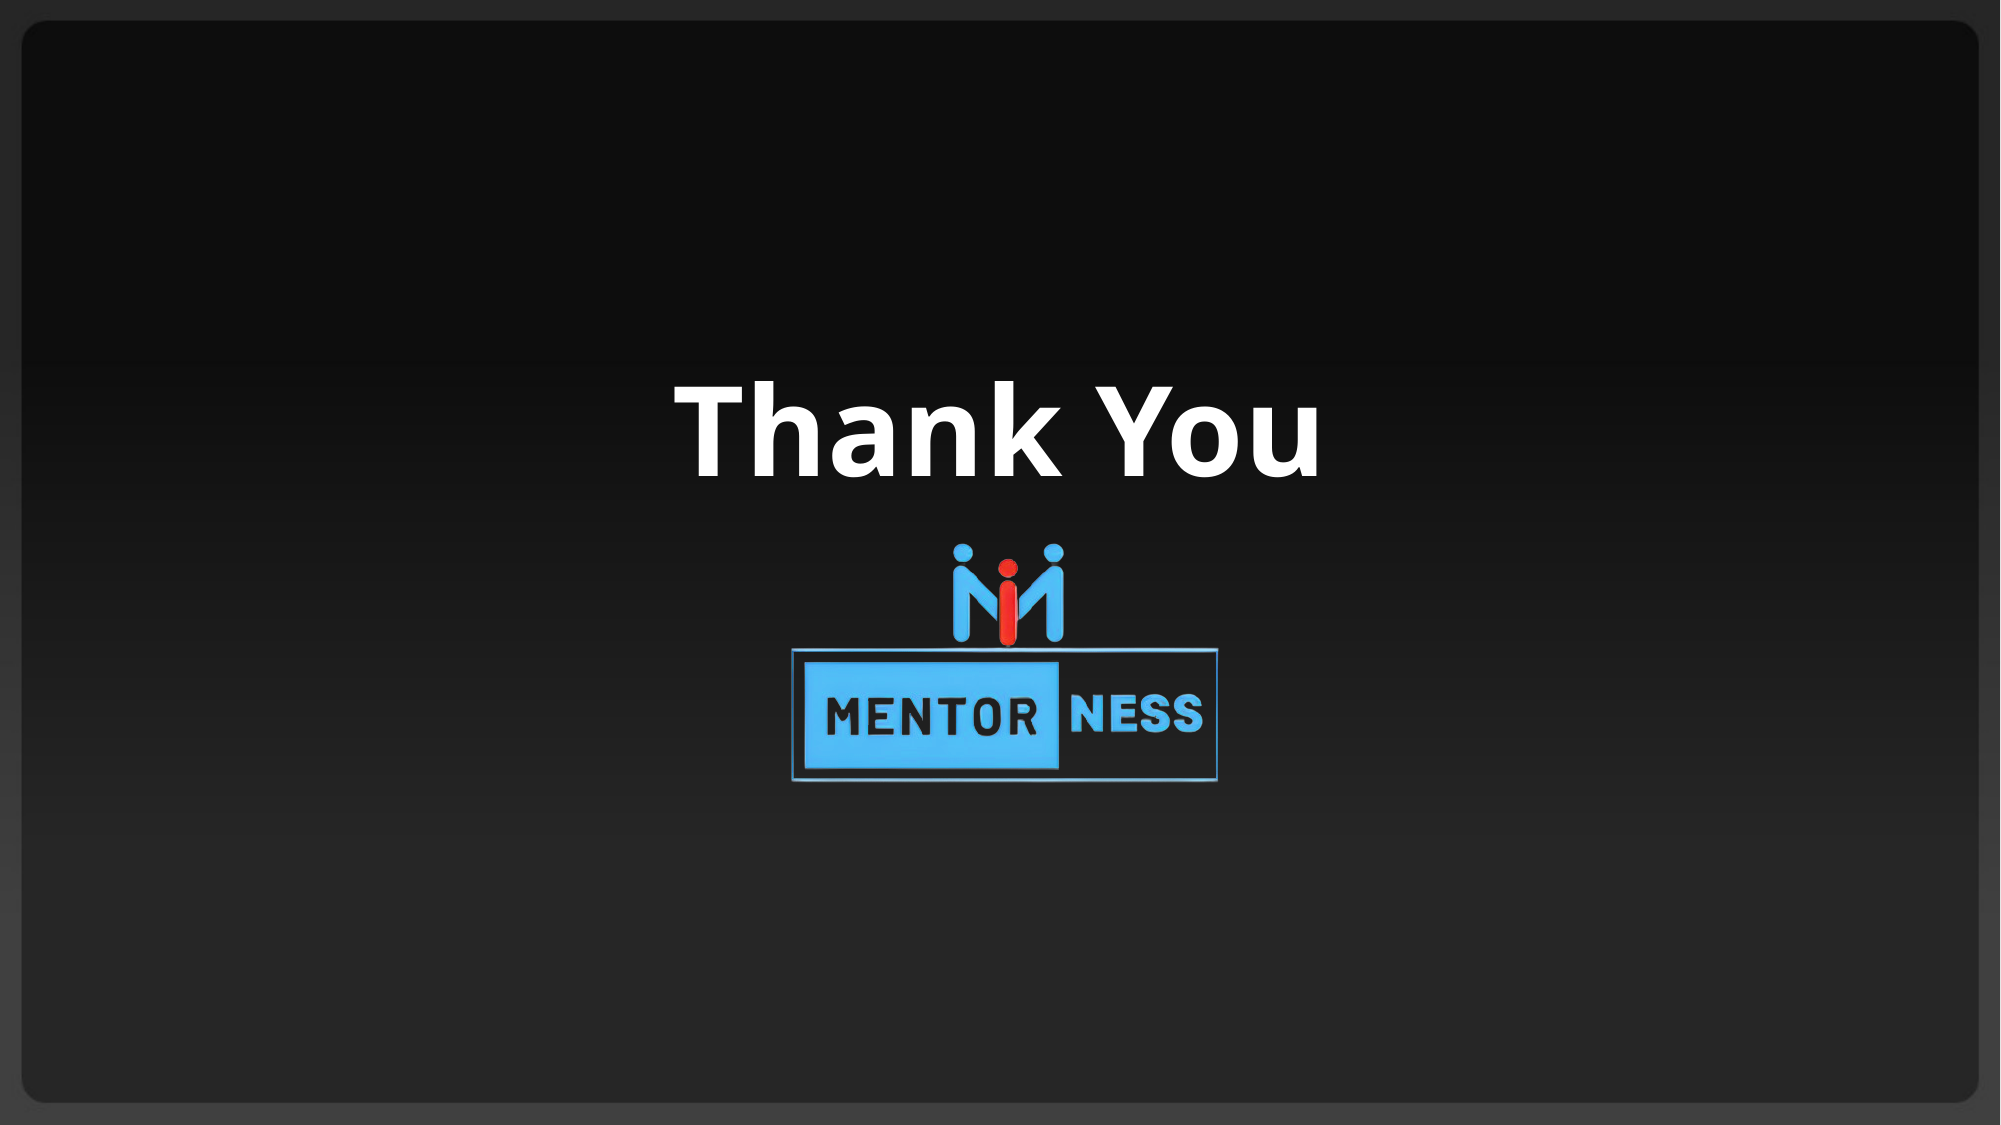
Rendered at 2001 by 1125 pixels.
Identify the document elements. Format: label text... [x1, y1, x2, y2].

picture [0, 0, 2001, 1125]
title Thank You [249, 119, 1750, 511]
